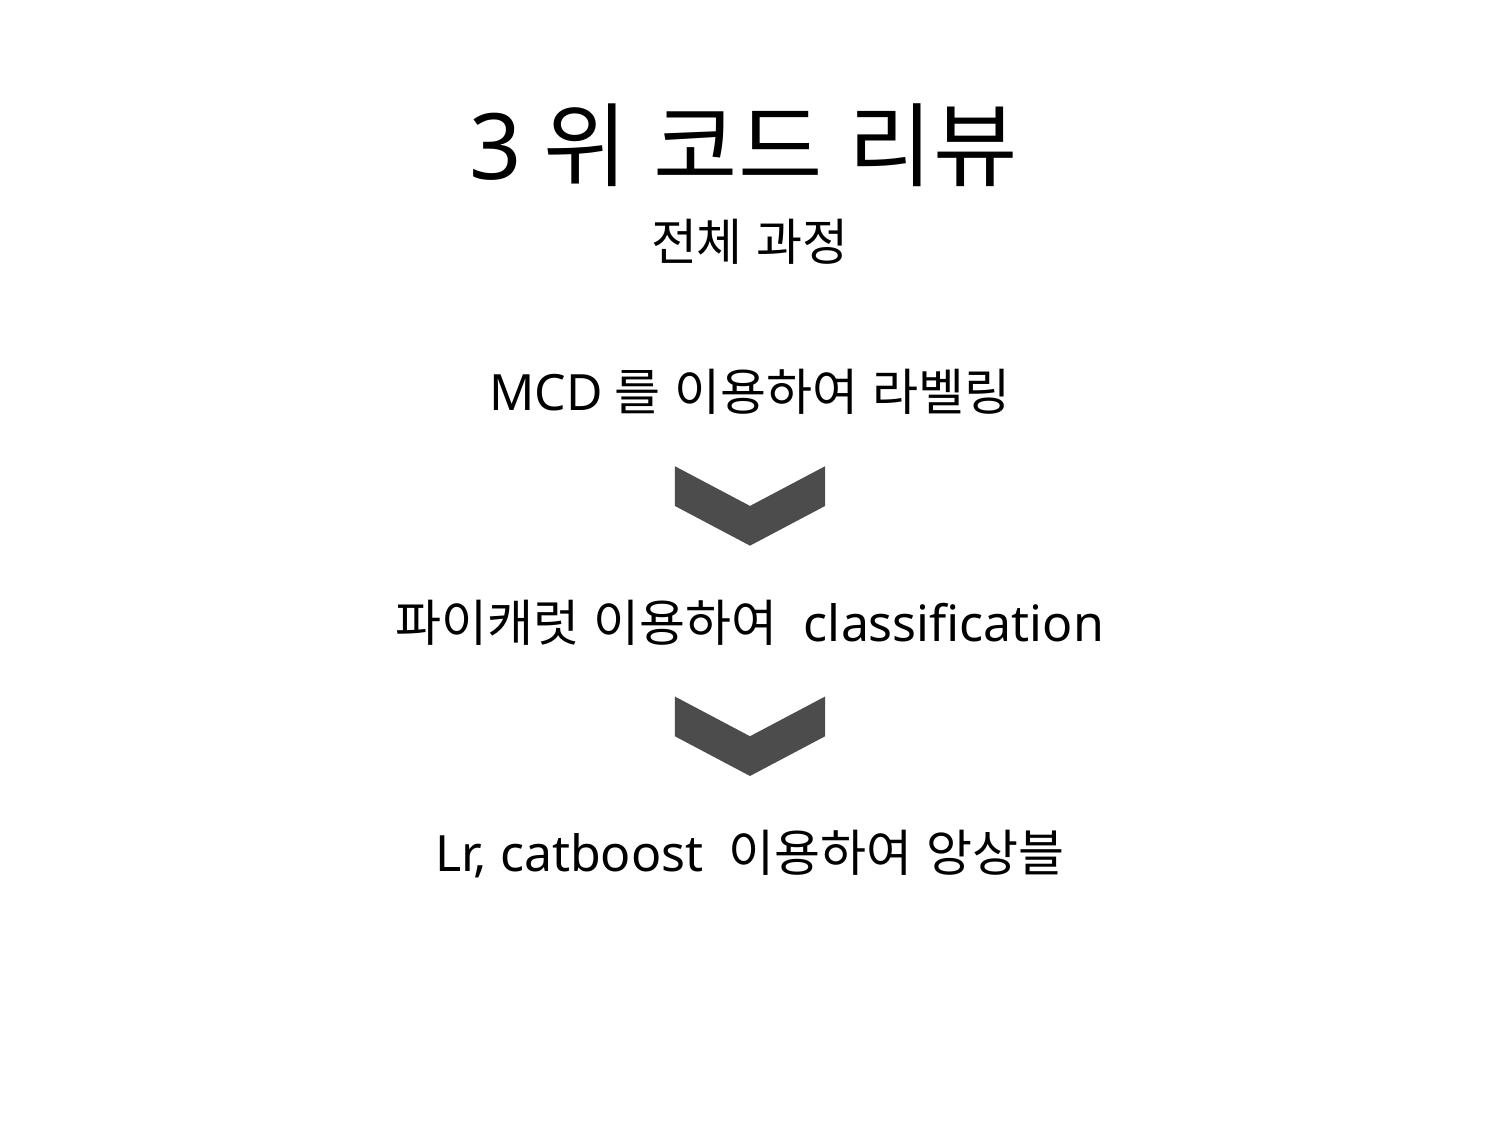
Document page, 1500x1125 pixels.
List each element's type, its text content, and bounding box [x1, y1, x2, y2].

title 3위 코드 리뷰 [68, 49, 1419, 194]
text_box [672, 464, 828, 548]
text_box 파이캐럿 이용하여 classification [216, 566, 1284, 676]
text_box Lr, catboost 이용하여 앙상블 [418, 797, 1082, 906]
text_box 전체 과정 [0, 194, 1500, 286]
text_box [672, 694, 828, 778]
text_box MCD를 이용하여 라벨링 [418, 336, 1082, 446]
